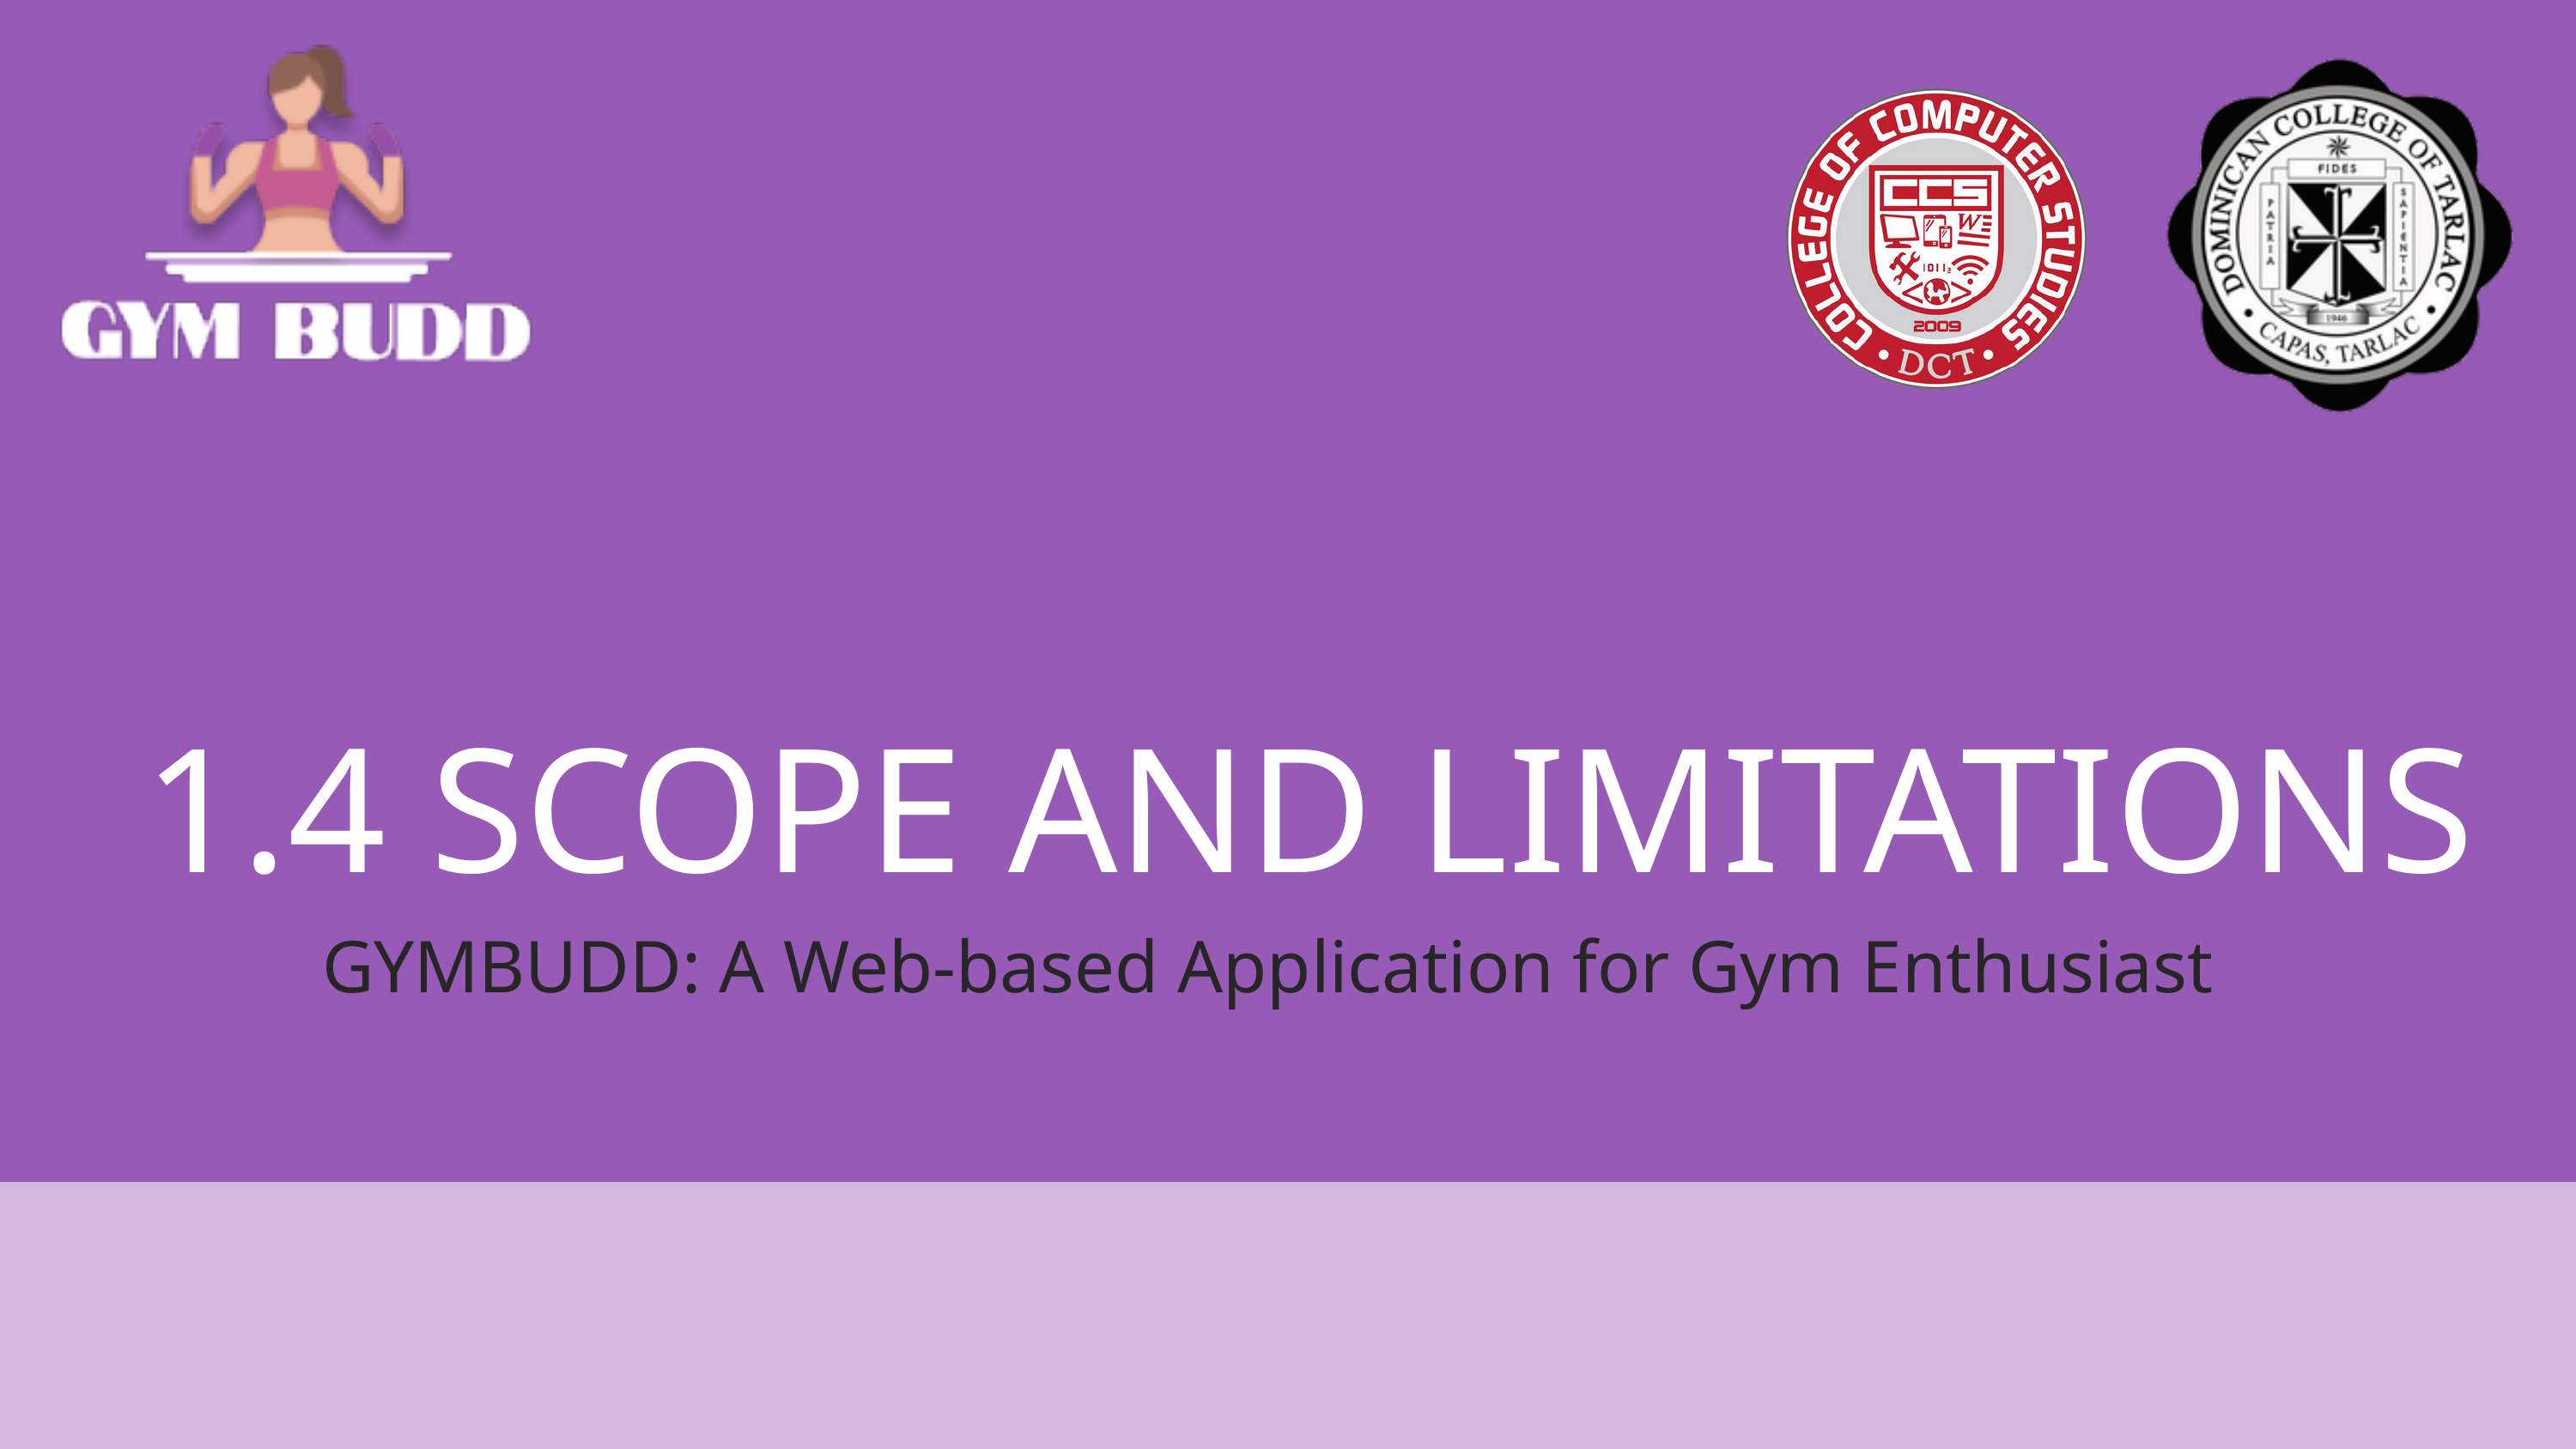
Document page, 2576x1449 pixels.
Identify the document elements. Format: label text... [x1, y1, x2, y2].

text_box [0, 0, 2576, 428]
picture [44, 40, 551, 371]
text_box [0, 1182, 2576, 1449]
text_box 1.4 SCOPE AND LIMITATIONS [21, 706, 2576, 907]
text_box GYMBUDD: A Web-based Application for Gym Enthusiast [268, 906, 2269, 1007]
